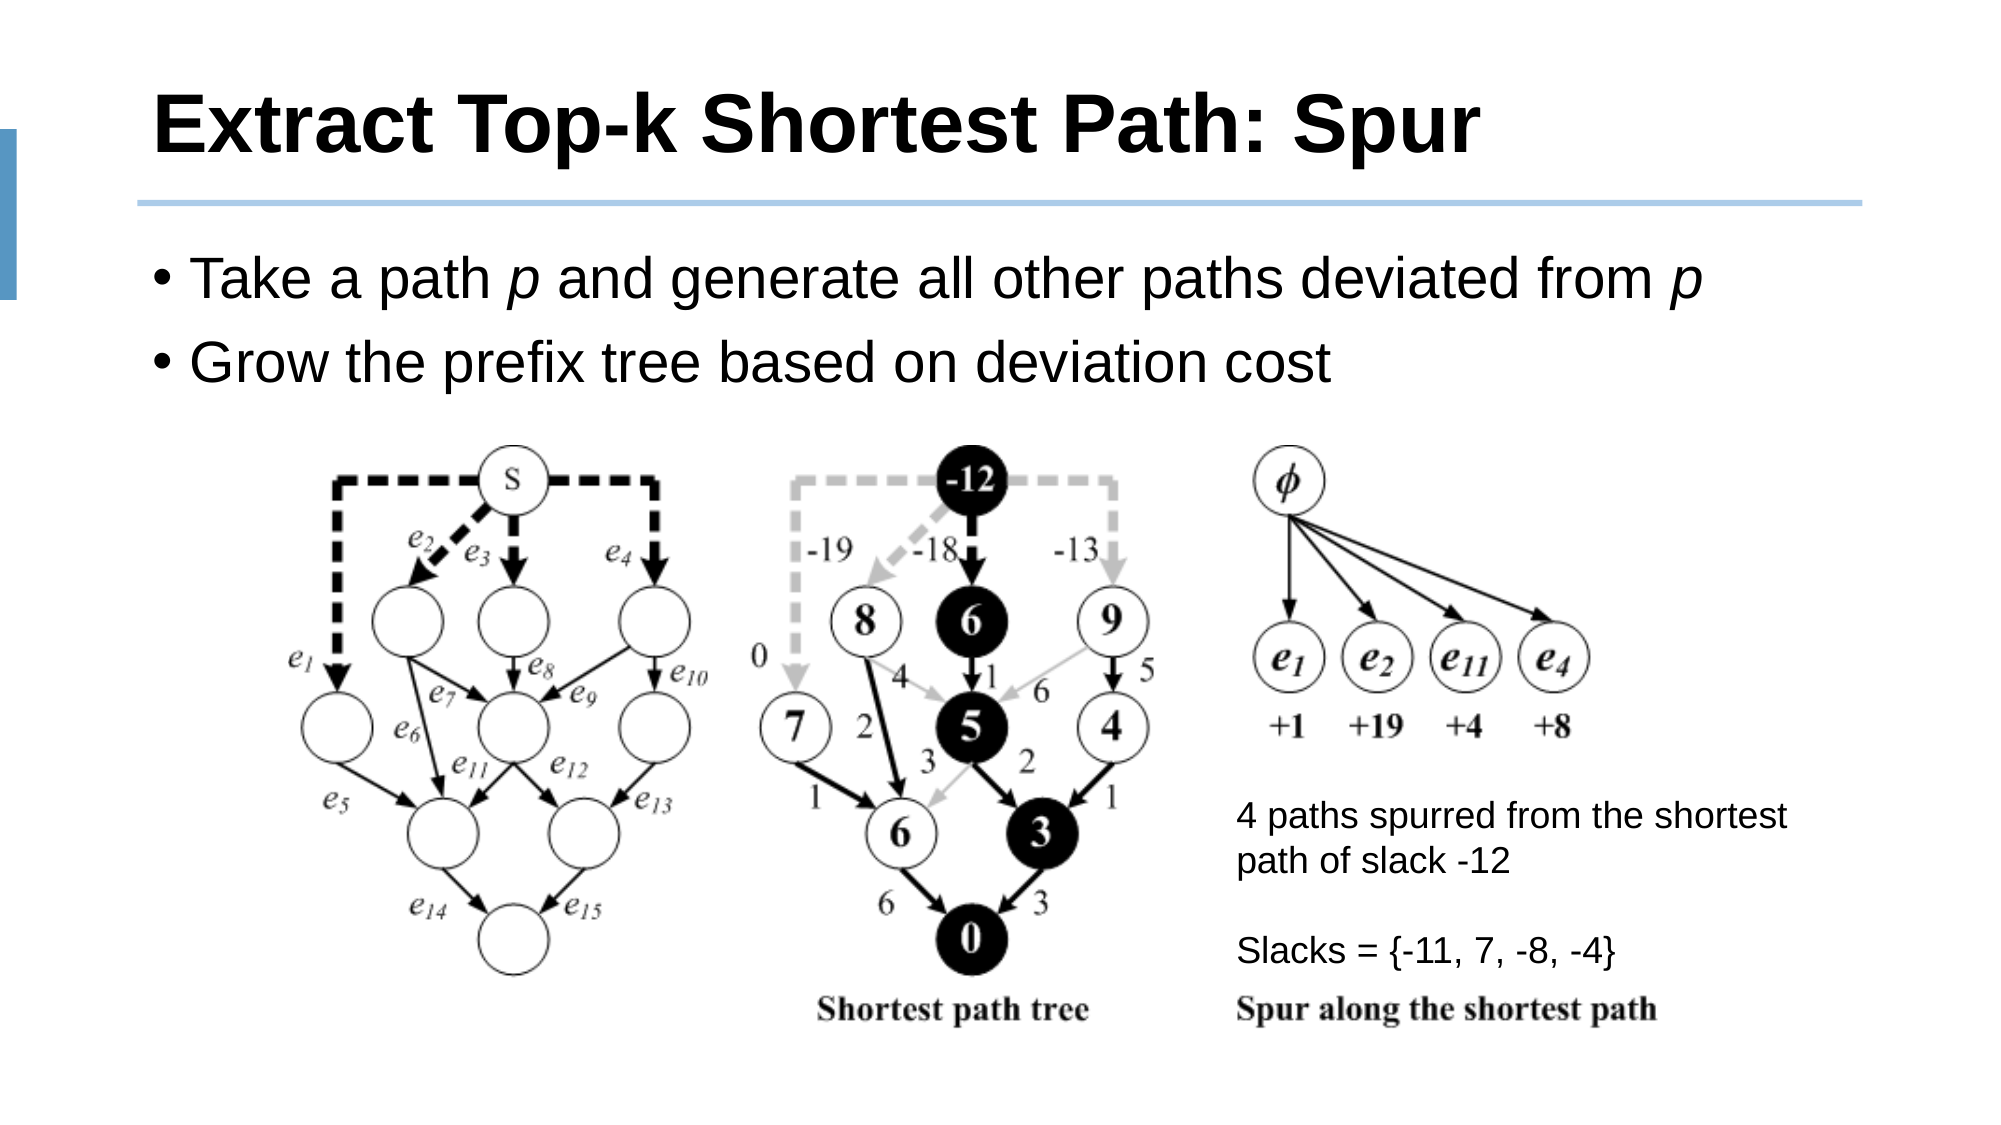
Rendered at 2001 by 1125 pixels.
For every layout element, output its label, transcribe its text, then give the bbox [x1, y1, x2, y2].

list Take a path p and generate all other paths deviated from p Grow the prefix tree based on deviation cost [137, 240, 1863, 1014]
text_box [288, 445, 1712, 1034]
title Extract Top-k Shortest Path: Spur [137, 42, 1863, 208]
text_box 4 paths spurred from the shortest path of slack -12 Slacks = {-11, 7, -8, -4} [1712, 784, 1830, 978]
